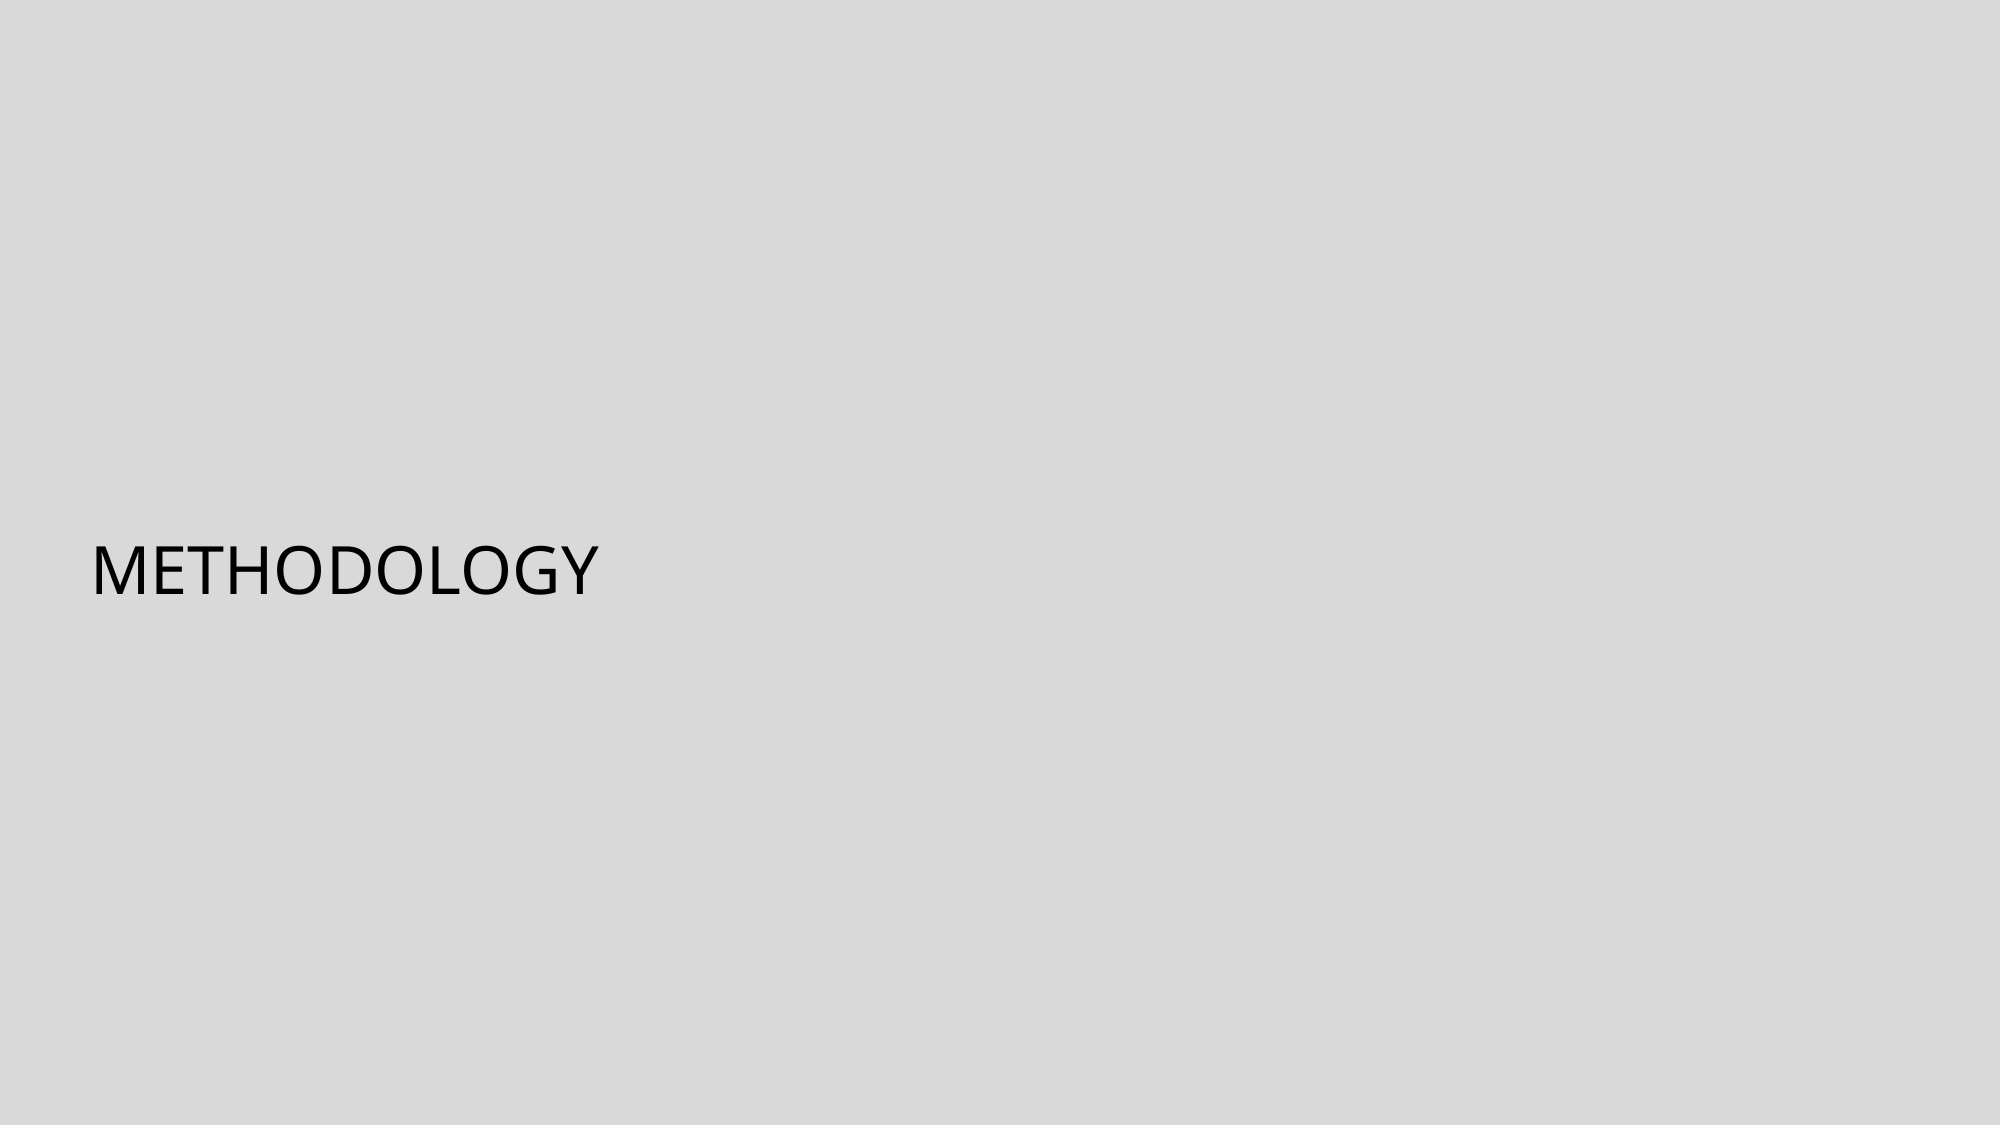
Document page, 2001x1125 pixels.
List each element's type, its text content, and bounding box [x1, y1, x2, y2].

title Methodology [75, 421, 669, 615]
